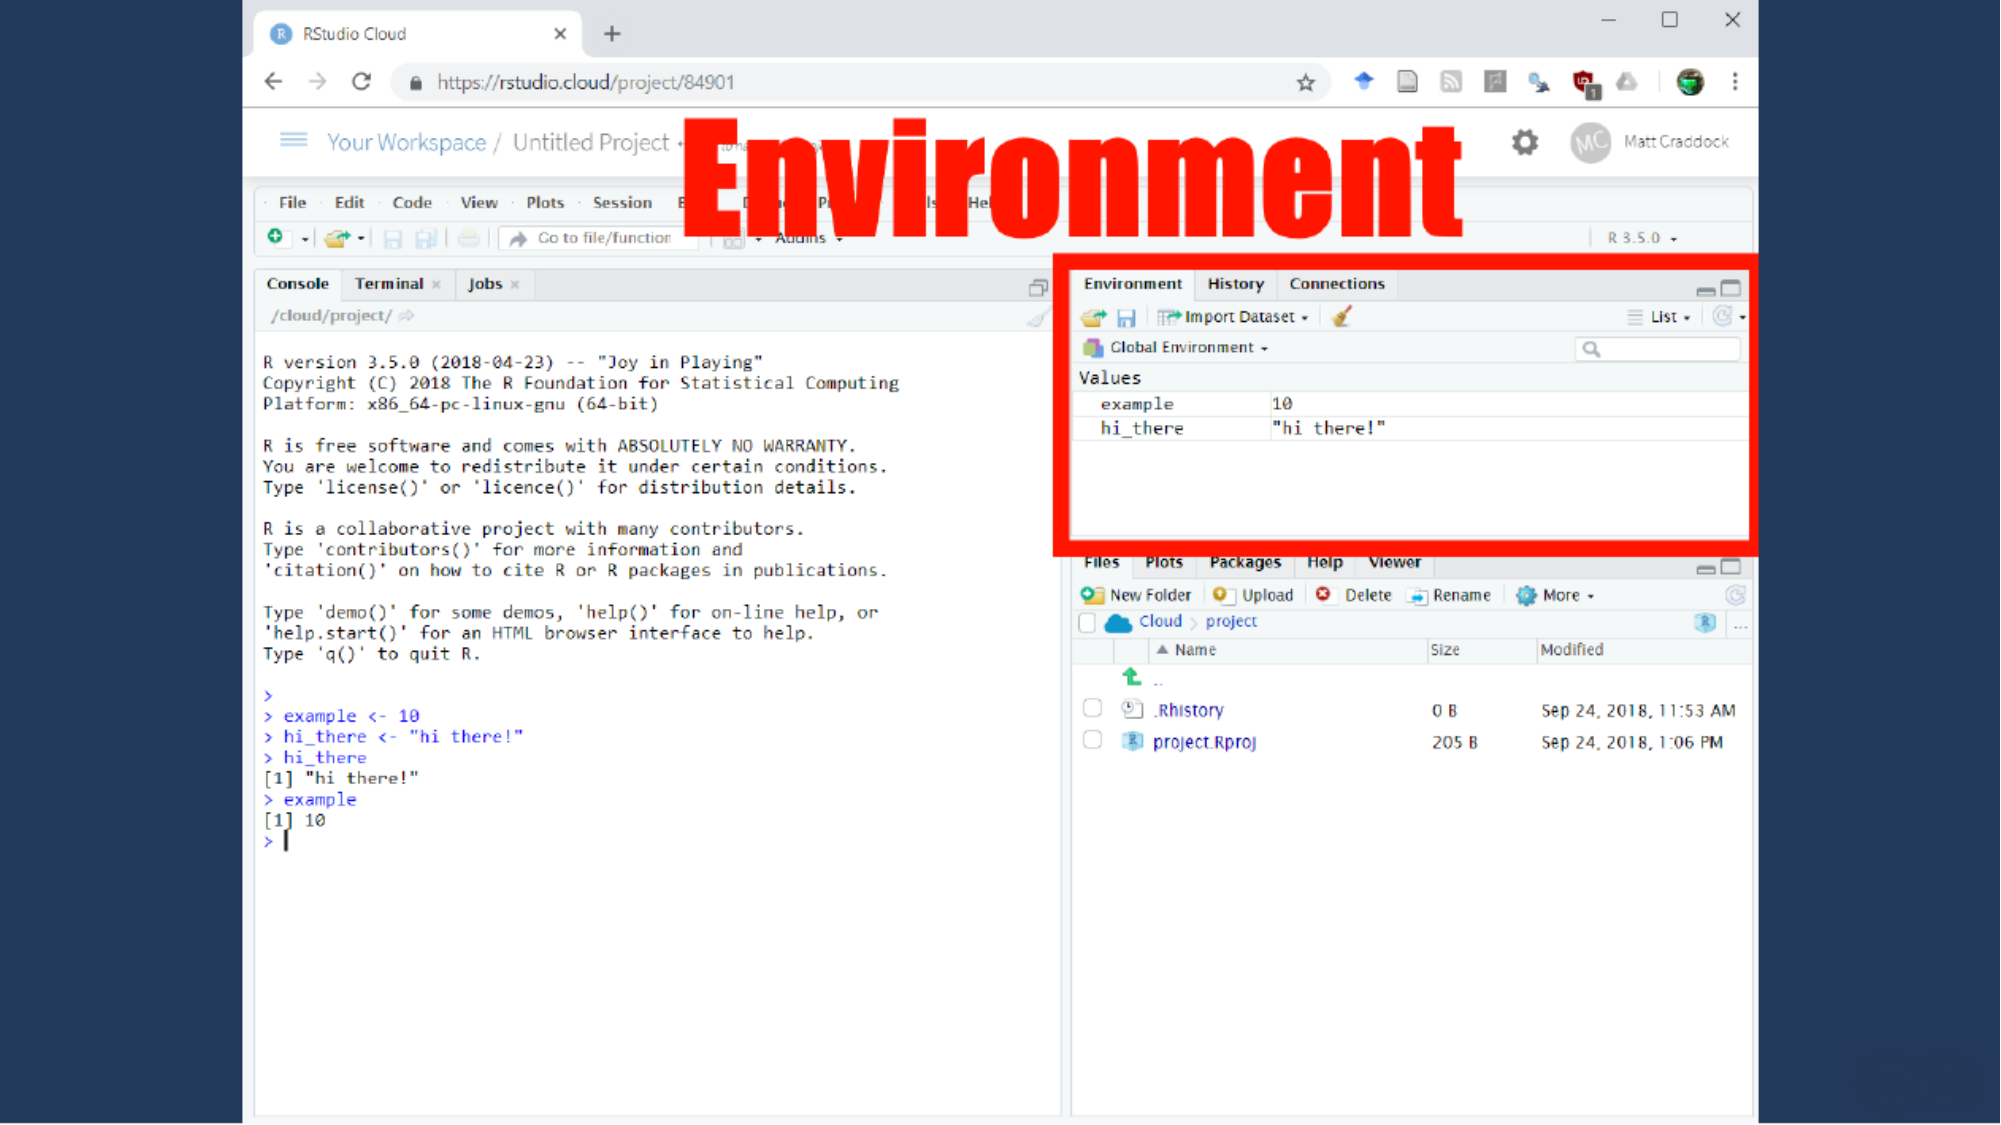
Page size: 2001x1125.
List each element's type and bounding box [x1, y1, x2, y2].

list [0, 0, 2000, 1125]
